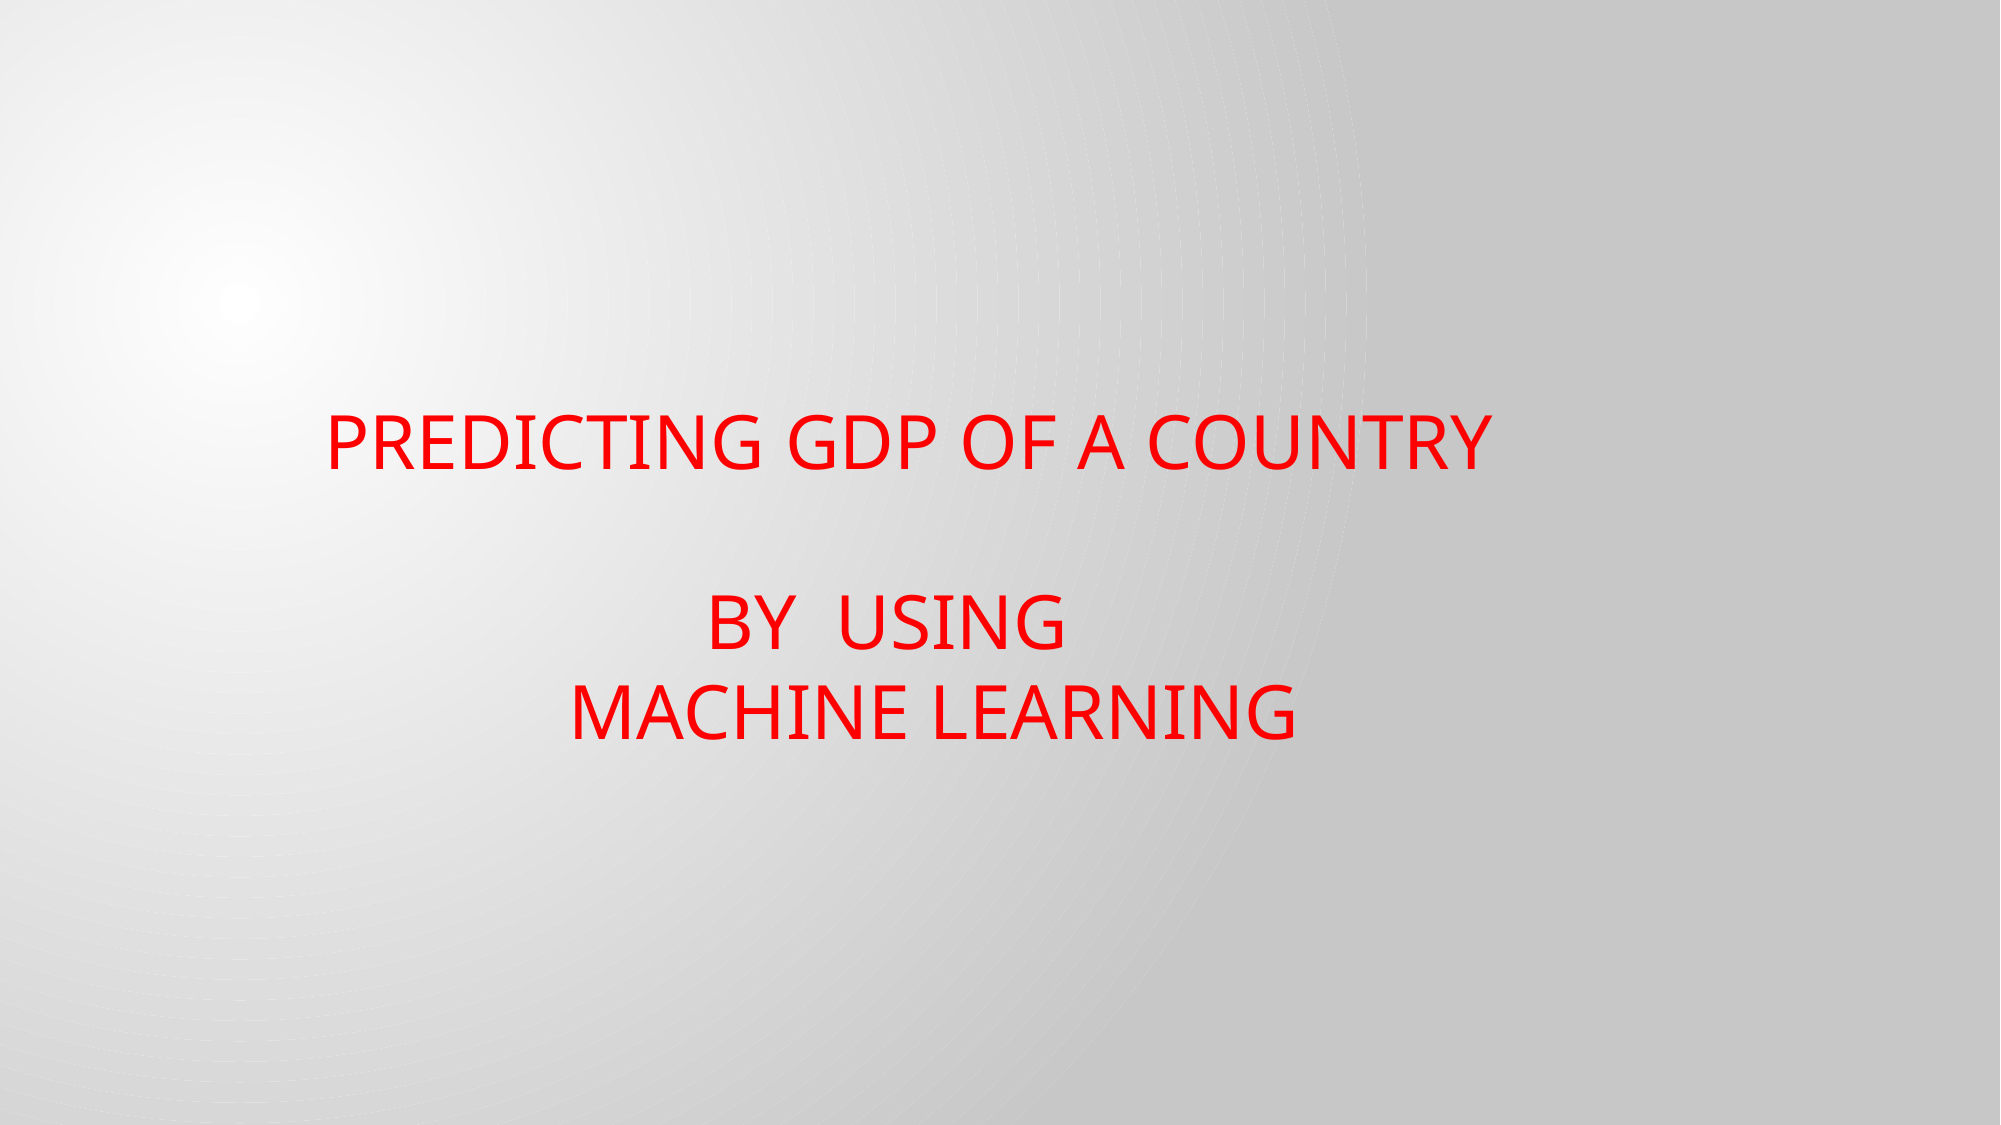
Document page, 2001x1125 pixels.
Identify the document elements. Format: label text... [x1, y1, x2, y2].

text_box PREDICTING GDP OF A COUNTRY BY USING MACHINE LEARNING [261, 387, 1854, 763]
